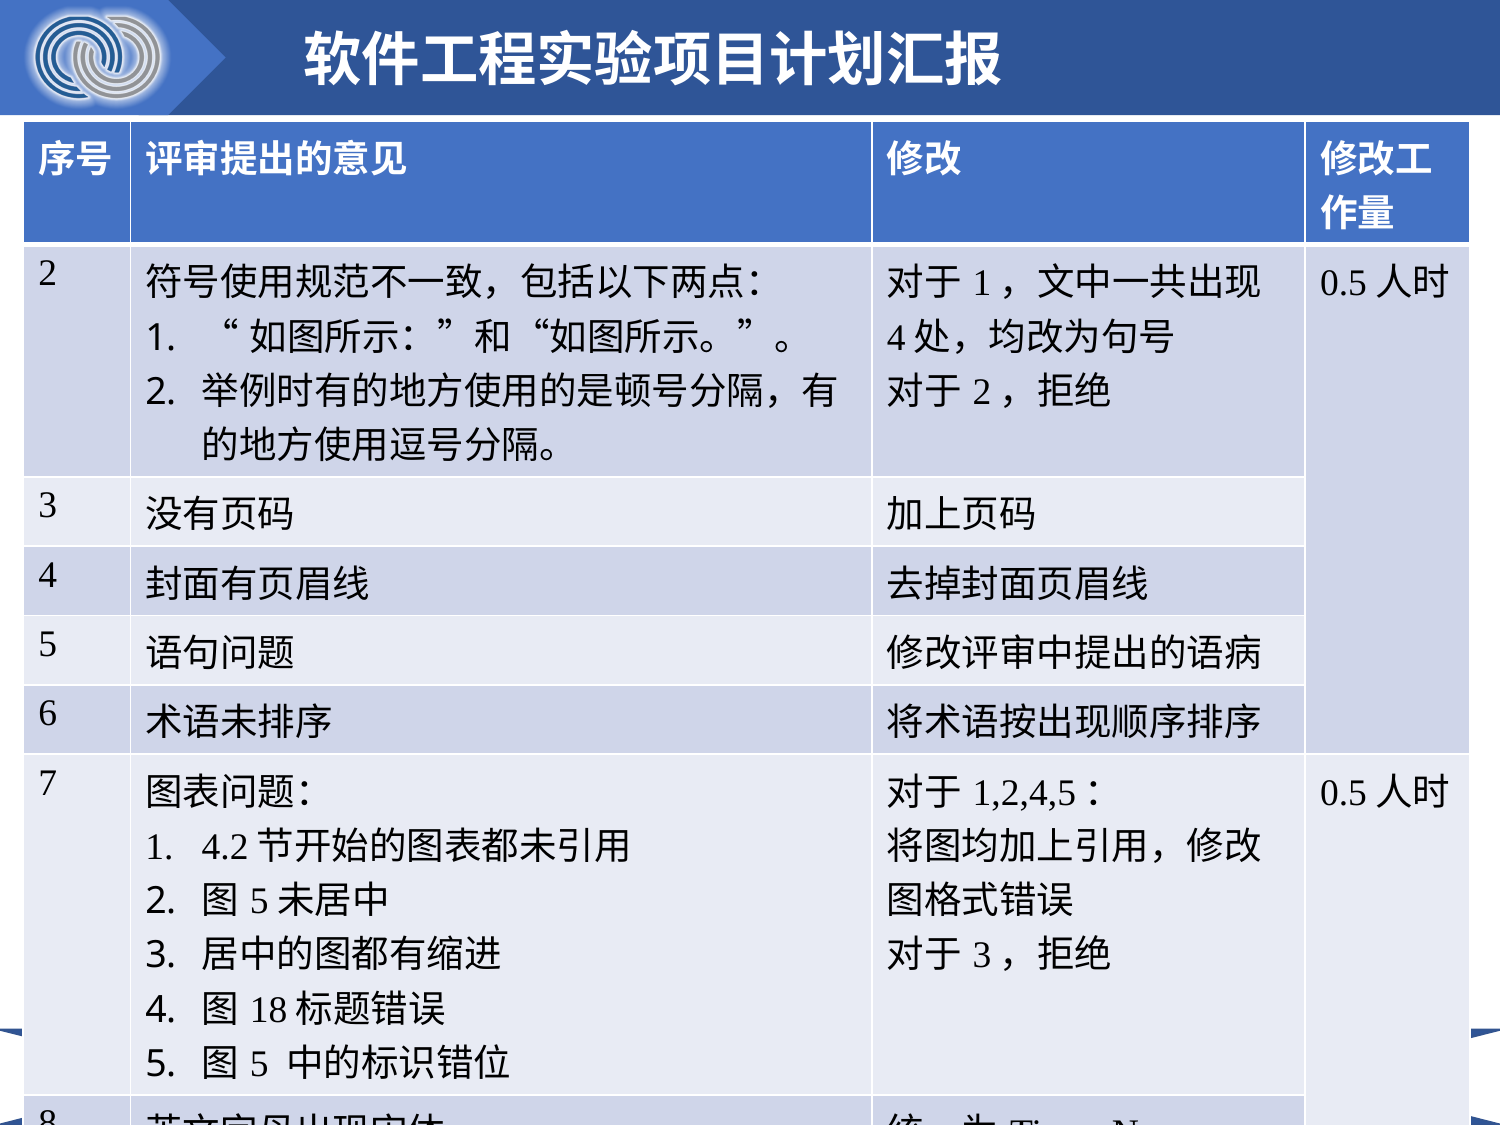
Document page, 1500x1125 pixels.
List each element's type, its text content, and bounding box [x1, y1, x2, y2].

table_cell 将术语按出现顺序排序 [873, 686, 1304, 753]
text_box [0, 0, 1500, 116]
table_cell 0.5人时 [1306, 247, 1469, 753]
table_cell 统一为Times New Roman [873, 1096, 1304, 1125]
table_cell 语句问题 [131, 616, 871, 684]
table_header 修改 [873, 122, 1304, 242]
text_box 需求改进B [1471, 1028, 1500, 1039]
table_cell 8 [24, 1096, 130, 1125]
text_box 需求改进B [1471, 1116, 1500, 1125]
table_cell 英文字母出现宋体 [131, 1096, 871, 1125]
table_header 评审提出的意见 [131, 122, 871, 242]
table_cell 修改评审中提出的语病 [873, 616, 1304, 684]
table_header 修改工作量 [1306, 122, 1469, 242]
table_cell 4 [24, 547, 130, 615]
table_cell 术语未排序 [131, 686, 871, 753]
table_cell 符号使用规范不一致，包括以下两点： “如图所示：”和“如图所示。”。 举例时有的地方使用的是顿号分隔，有的地方使用逗号分隔。 [131, 247, 871, 476]
table_cell 5 [24, 616, 130, 684]
text_box 需求改进B [0, 1117, 22, 1125]
table_cell 7 [24, 755, 130, 1094]
table_cell 加上页码 [873, 478, 1304, 545]
table_cell 没有页码 [131, 478, 871, 545]
text_box 需求改进B [0, 1028, 22, 1037]
table_cell 对于1，文中一共出现4处，均改为句号 对于2，拒绝 [873, 247, 1304, 476]
table_cell 去掉封面页眉线 [873, 547, 1304, 615]
table_cell 图表问题： 4.2节开始的图表都未引用 图5未居中 居中的图都有缩进 图18标题错误 图5 中的标识错位 [131, 755, 871, 1094]
table_cell 2 [24, 247, 130, 476]
table_cell 6 [24, 686, 130, 753]
table_cell 3 [24, 478, 130, 545]
table_cell 封面有页眉线 [131, 547, 871, 615]
table_cell 0.5人时 [1306, 755, 1469, 1125]
table_header 序号 [24, 122, 130, 242]
table_cell 对于1,2,4,5： 将图均加上引用，修改图格式错误 对于3，拒绝 [873, 755, 1304, 1094]
